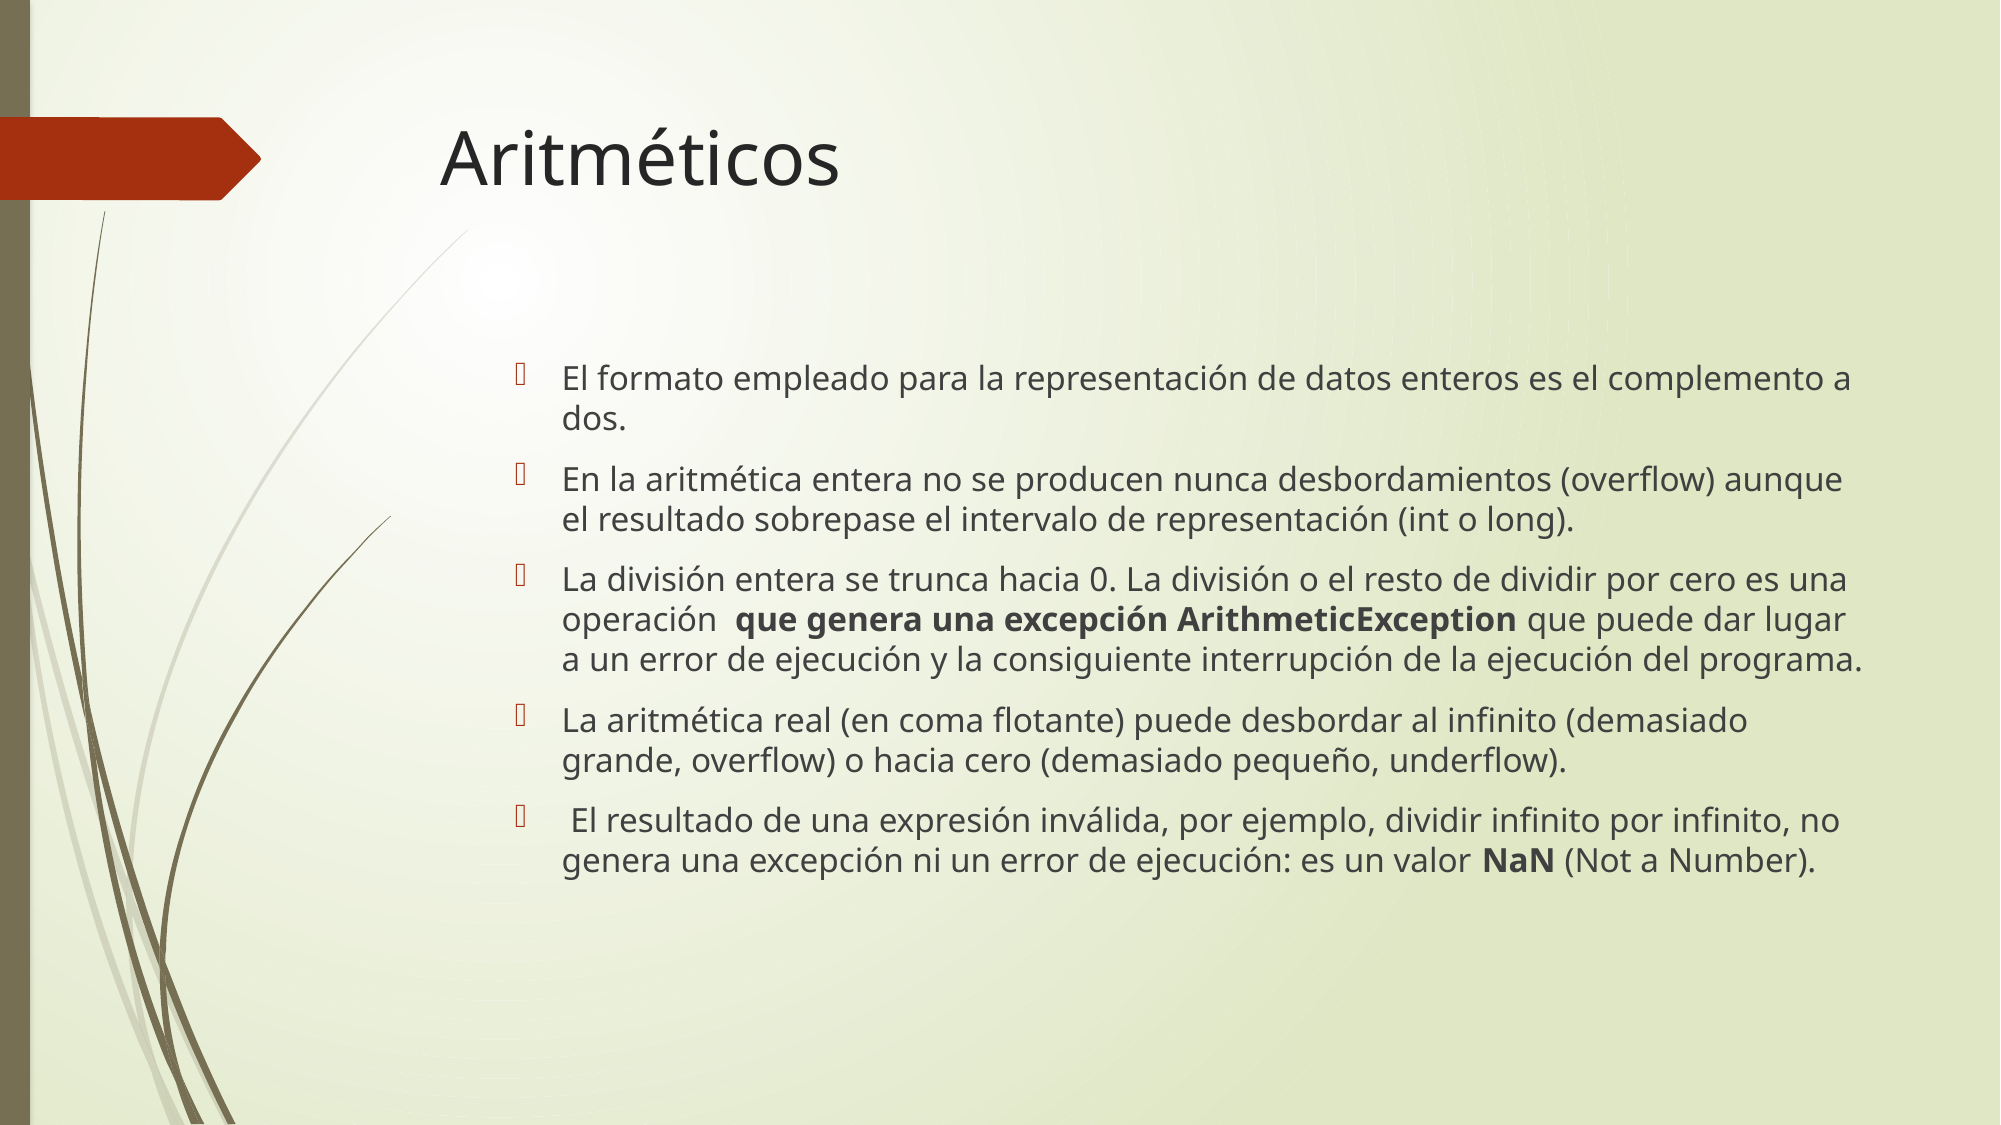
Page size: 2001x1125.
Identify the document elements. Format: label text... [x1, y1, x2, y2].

title Aritméticos [425, 102, 1888, 313]
list El formato empleado para la representación de datos enteros es el complemento a dos. En la aritmética entera no se producen nunca desbordamientos (overflow) aunque el resultado sobrepase el intervalo de representación (int o long). La división entera se trunca hacia 0. La división o el resto de dividir por cero es una operación que genera una excepción ArithmeticException que puede dar lugar a un error de ejecución y la consiguiente interrupción de la ejecución del programa. La aritmética real (en coma flotante) puede desbordar al infinito (demasiado grande, overflow) o hacia cero (demasiado pequeño, underflow). El resultado de una expresión inválida, por ejemplo, dividir infinito por infinito, no genera una excepción ni un error de ejecución: es un valor NaN (Not a Number). [424, 350, 1888, 970]
